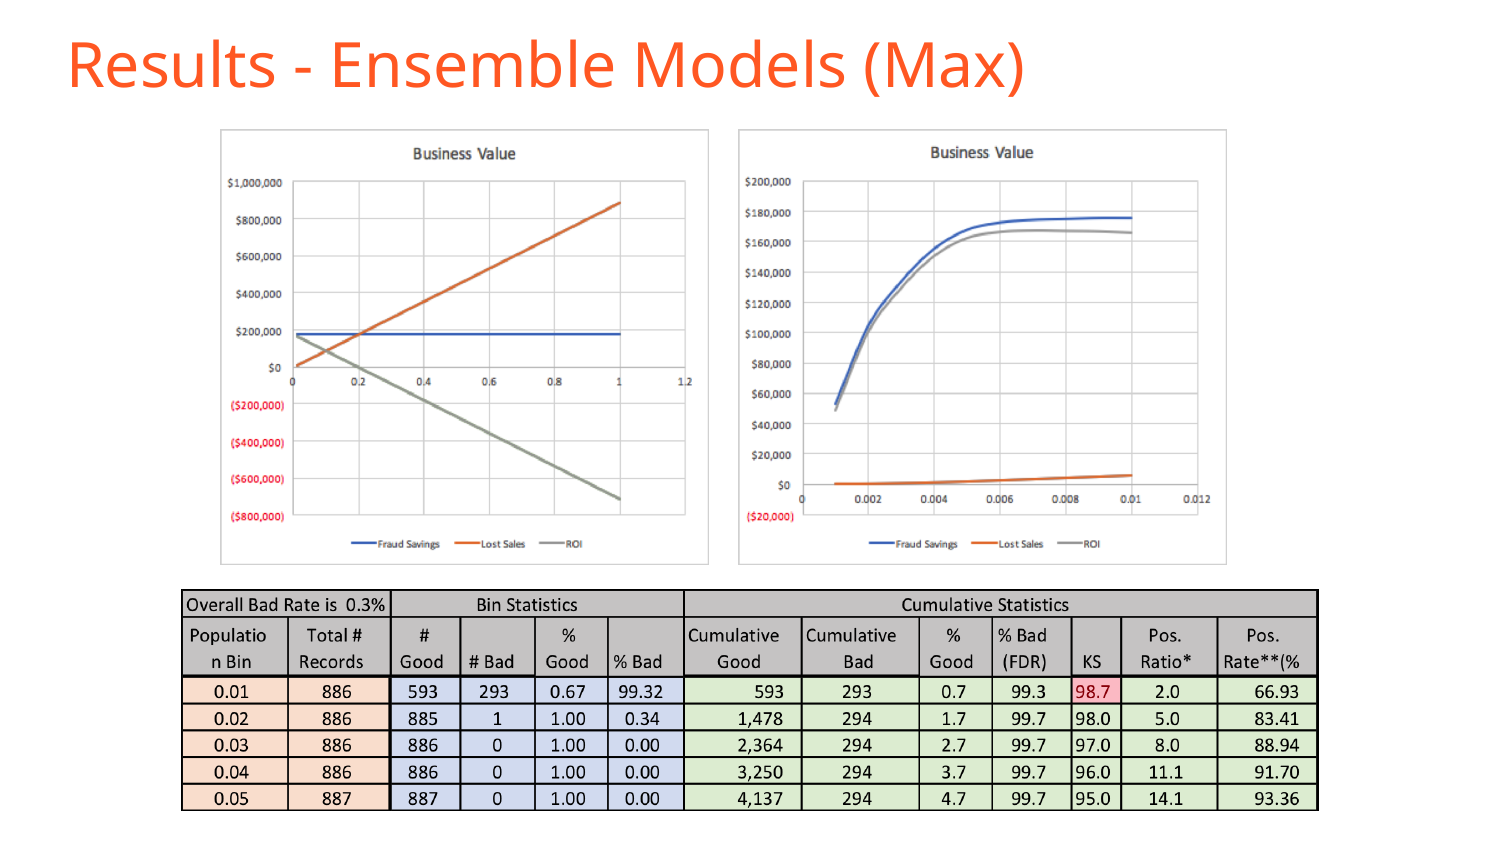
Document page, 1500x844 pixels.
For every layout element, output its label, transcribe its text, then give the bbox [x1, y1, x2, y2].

picture [220, 129, 710, 565]
picture [180, 589, 1320, 811]
picture [738, 129, 1227, 565]
title Results - Ensemble Models (Max) [51, 10, 1449, 105]
